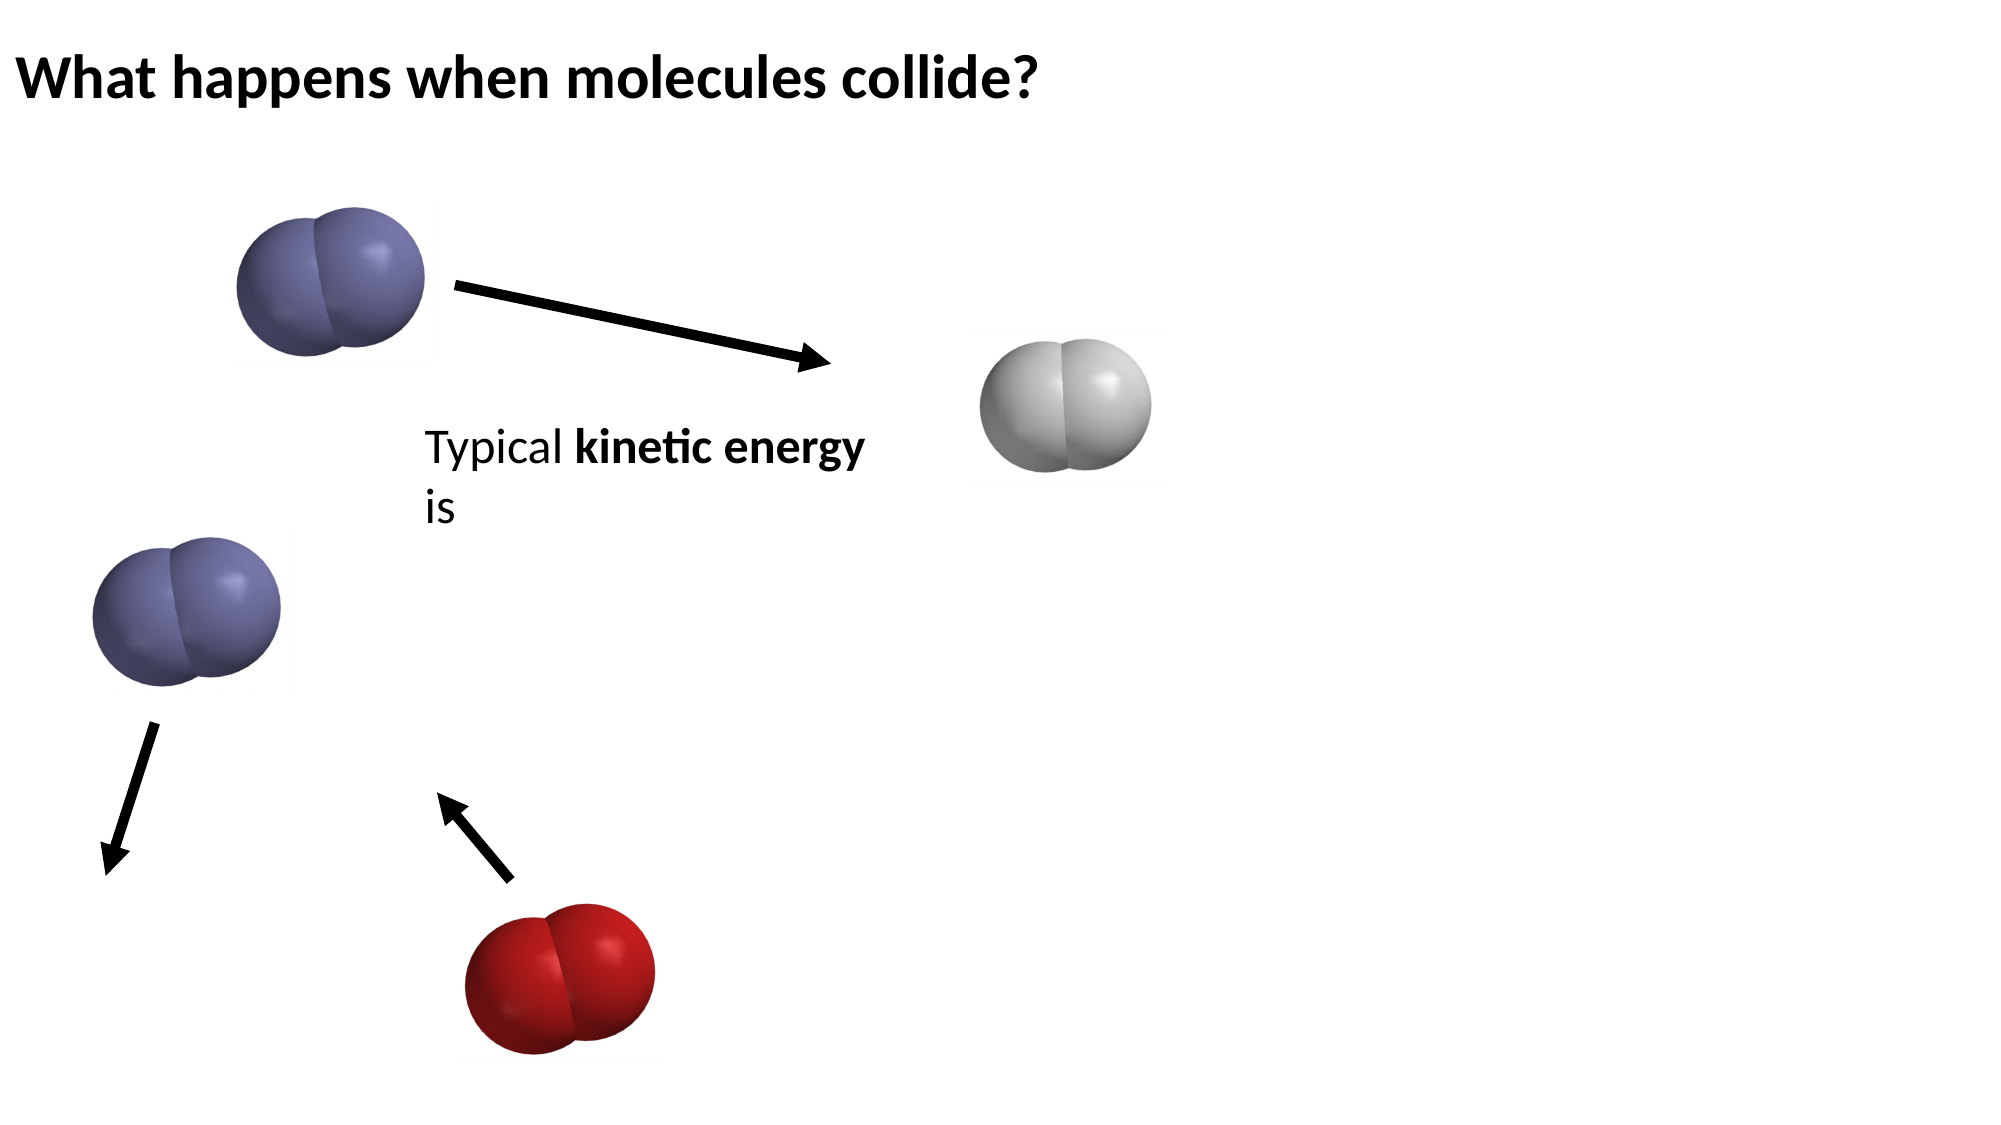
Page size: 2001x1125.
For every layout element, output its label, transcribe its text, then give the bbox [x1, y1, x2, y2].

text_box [105, 722, 155, 876]
picture [229, 199, 437, 364]
text_box What happens when molecules collide? [0, 0, 2000, 157]
picture [967, 330, 1169, 484]
picture [85, 529, 293, 694]
picture [454, 897, 666, 1061]
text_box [454, 284, 832, 364]
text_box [436, 792, 511, 881]
